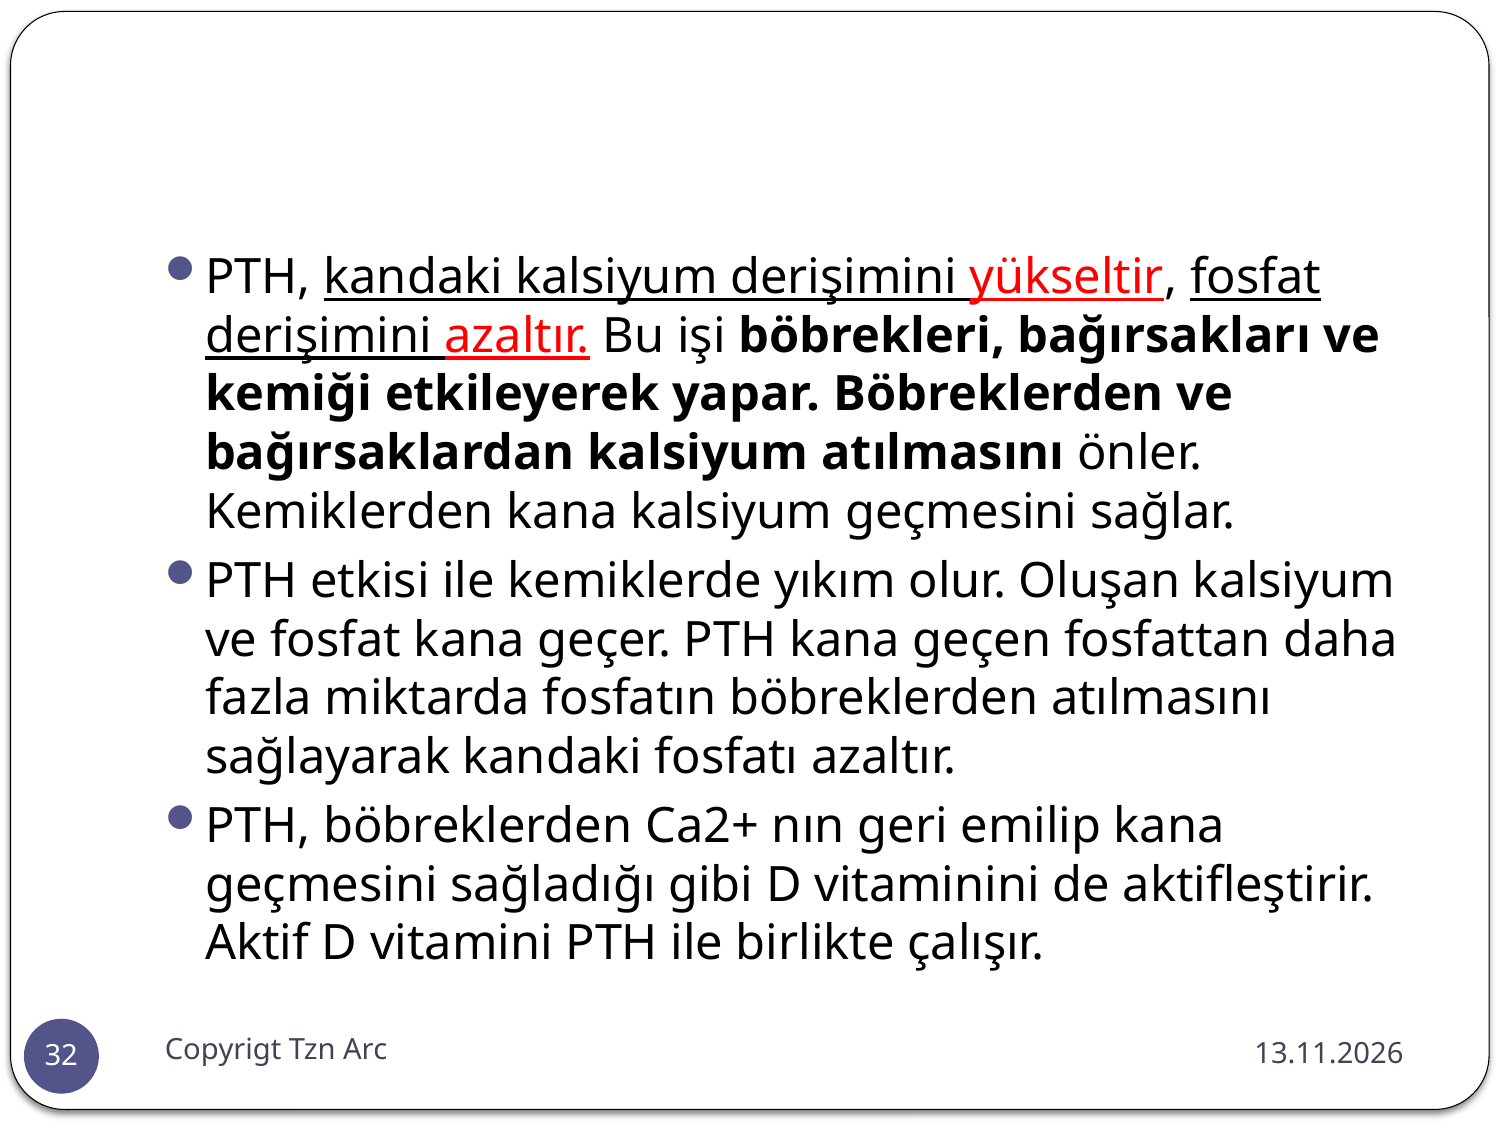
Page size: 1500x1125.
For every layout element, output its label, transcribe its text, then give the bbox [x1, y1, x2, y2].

slide_number 32 [23, 1018, 99, 1094]
footer Copyrigt Tzn Arc [150, 1012, 800, 1088]
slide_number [1012, 1015, 1419, 1094]
list PTH, kandaki kalsiyum derişimini yükseltir, fosfat derişimini azaltır. Bu işi böbrekleri, bağırsakları ve kemiği etkileyerek yapar. Böbreklerden ve bağırsaklardan kalsiyum atılmasını önler. Kemiklerden kana kalsiyum geçmesini sağlar. PTH etkisi ile kemiklerde yıkım olur. Oluşan kalsiyum ve fosfat kana geçer. PTH kana geçen fosfattan daha fazla miktarda fosfatın böbreklerden atılmasını sağlayarak kandaki fosfatı azaltır. PTH, böbreklerden Ca2+ nın geri emilip kana geçmesini sağladığı gibi D vitaminini de aktifleştirir. Aktif D vitamini PTH ile birlikte çalışır. [150, 237, 1425, 988]
